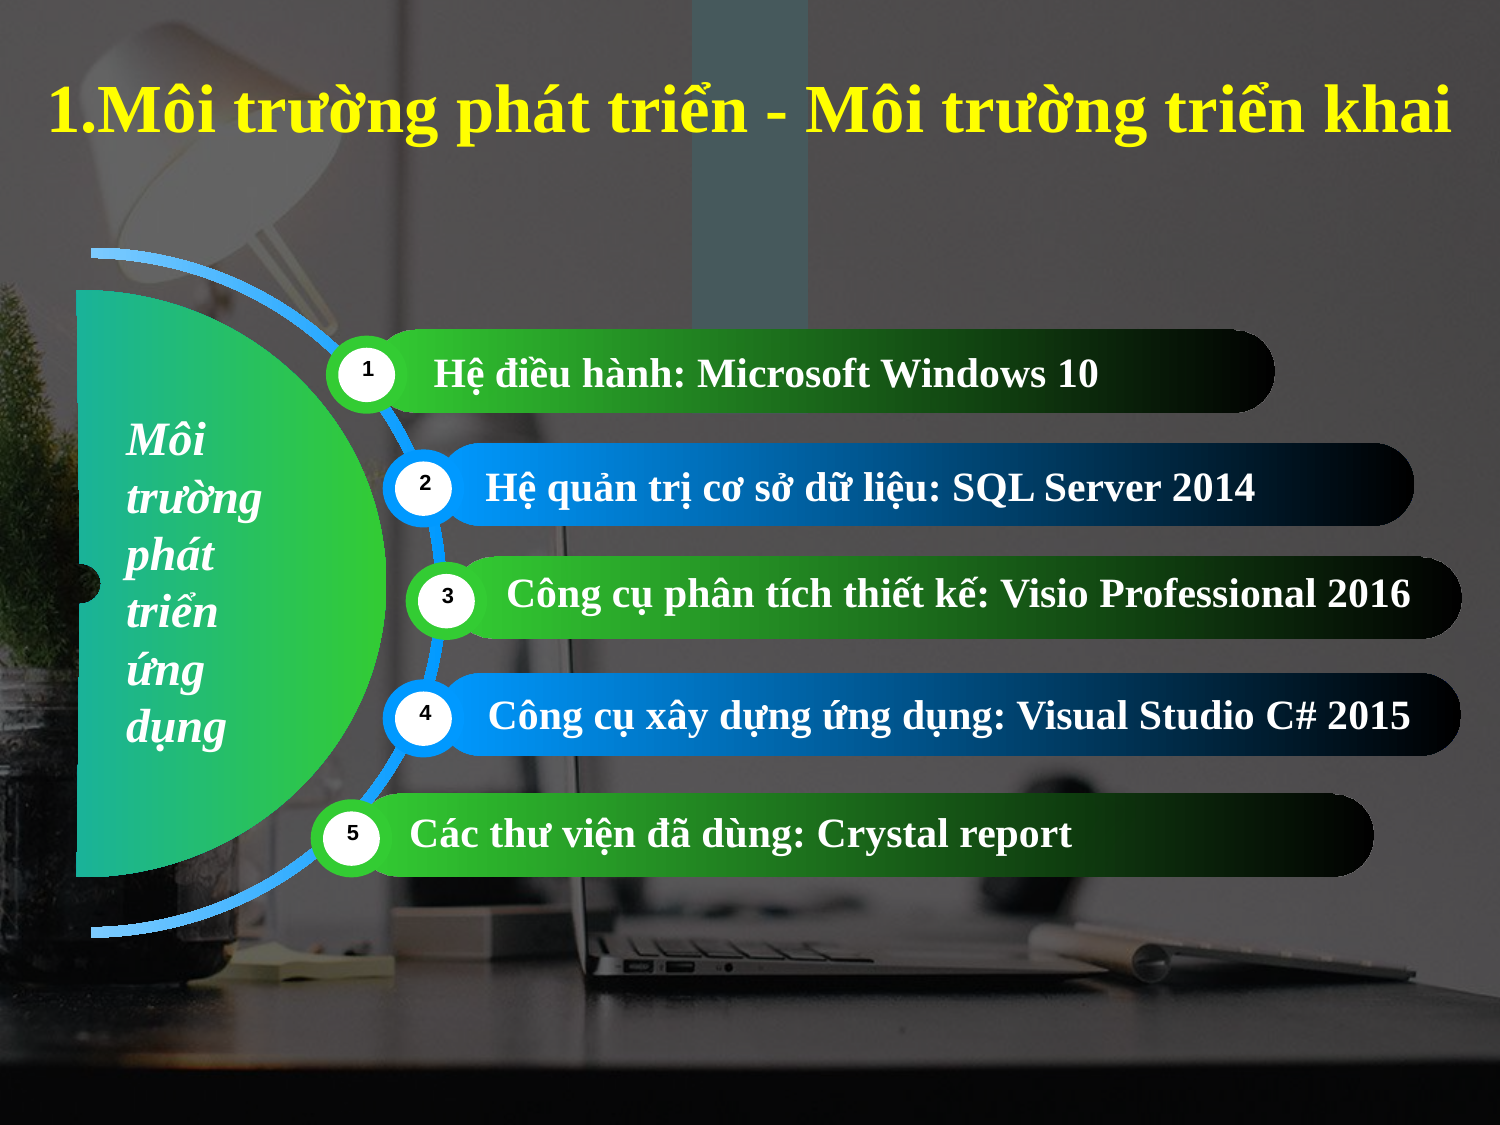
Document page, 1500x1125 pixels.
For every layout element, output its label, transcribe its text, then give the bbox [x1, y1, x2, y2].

text_box [0, 0, 1500, 1125]
text_box 1.Môi trường phát triển - Môi trường triển khai [31, 55, 1500, 154]
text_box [0, 247, 1462, 938]
